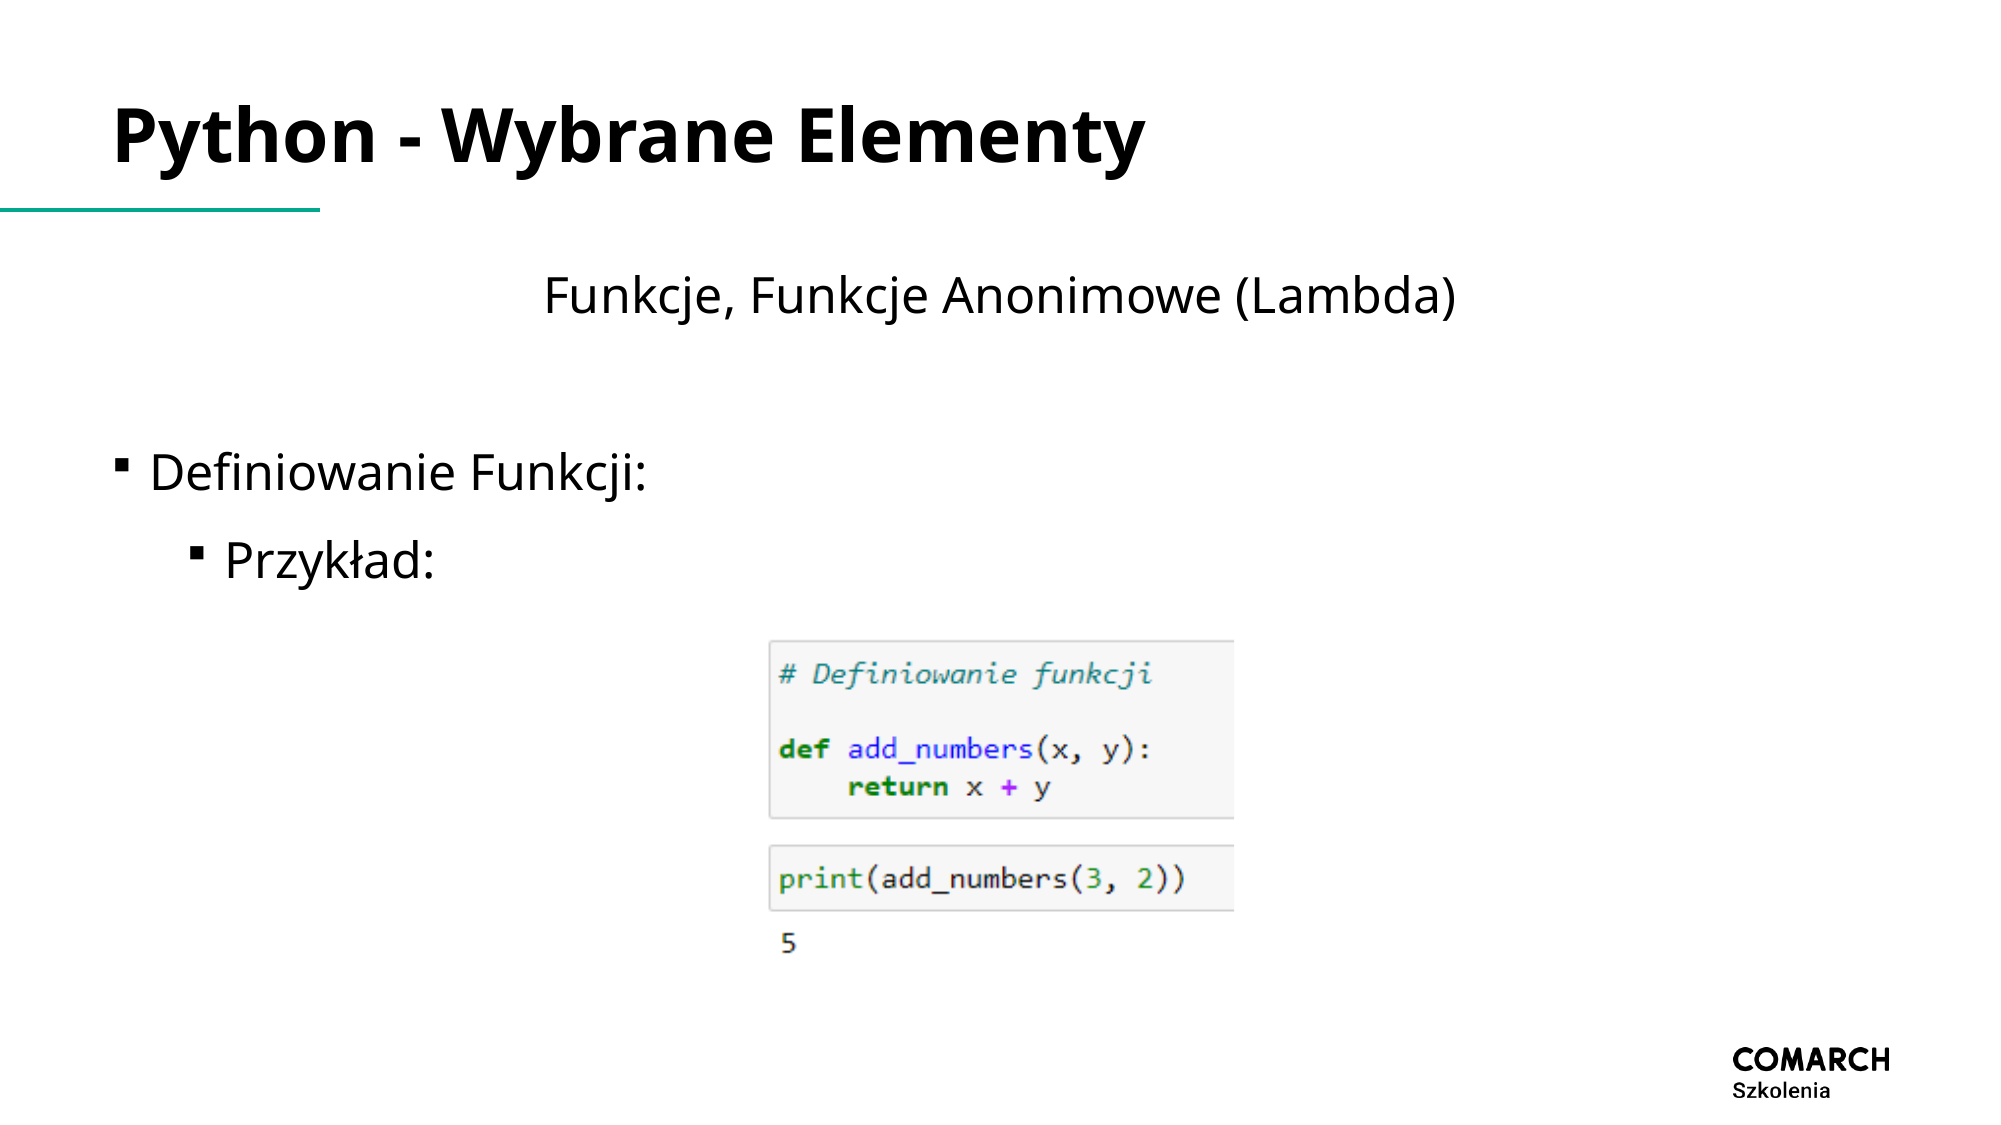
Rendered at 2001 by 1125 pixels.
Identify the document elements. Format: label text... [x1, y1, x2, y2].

picture [765, 621, 1235, 969]
title Python - Wybrane Elementy [111, 0, 1889, 185]
list Funkcje, Funkcje Anonimowe (Lambda) Definiowanie Funkcji: Przykład: [111, 243, 1889, 1000]
picture [1733, 1047, 1889, 1098]
